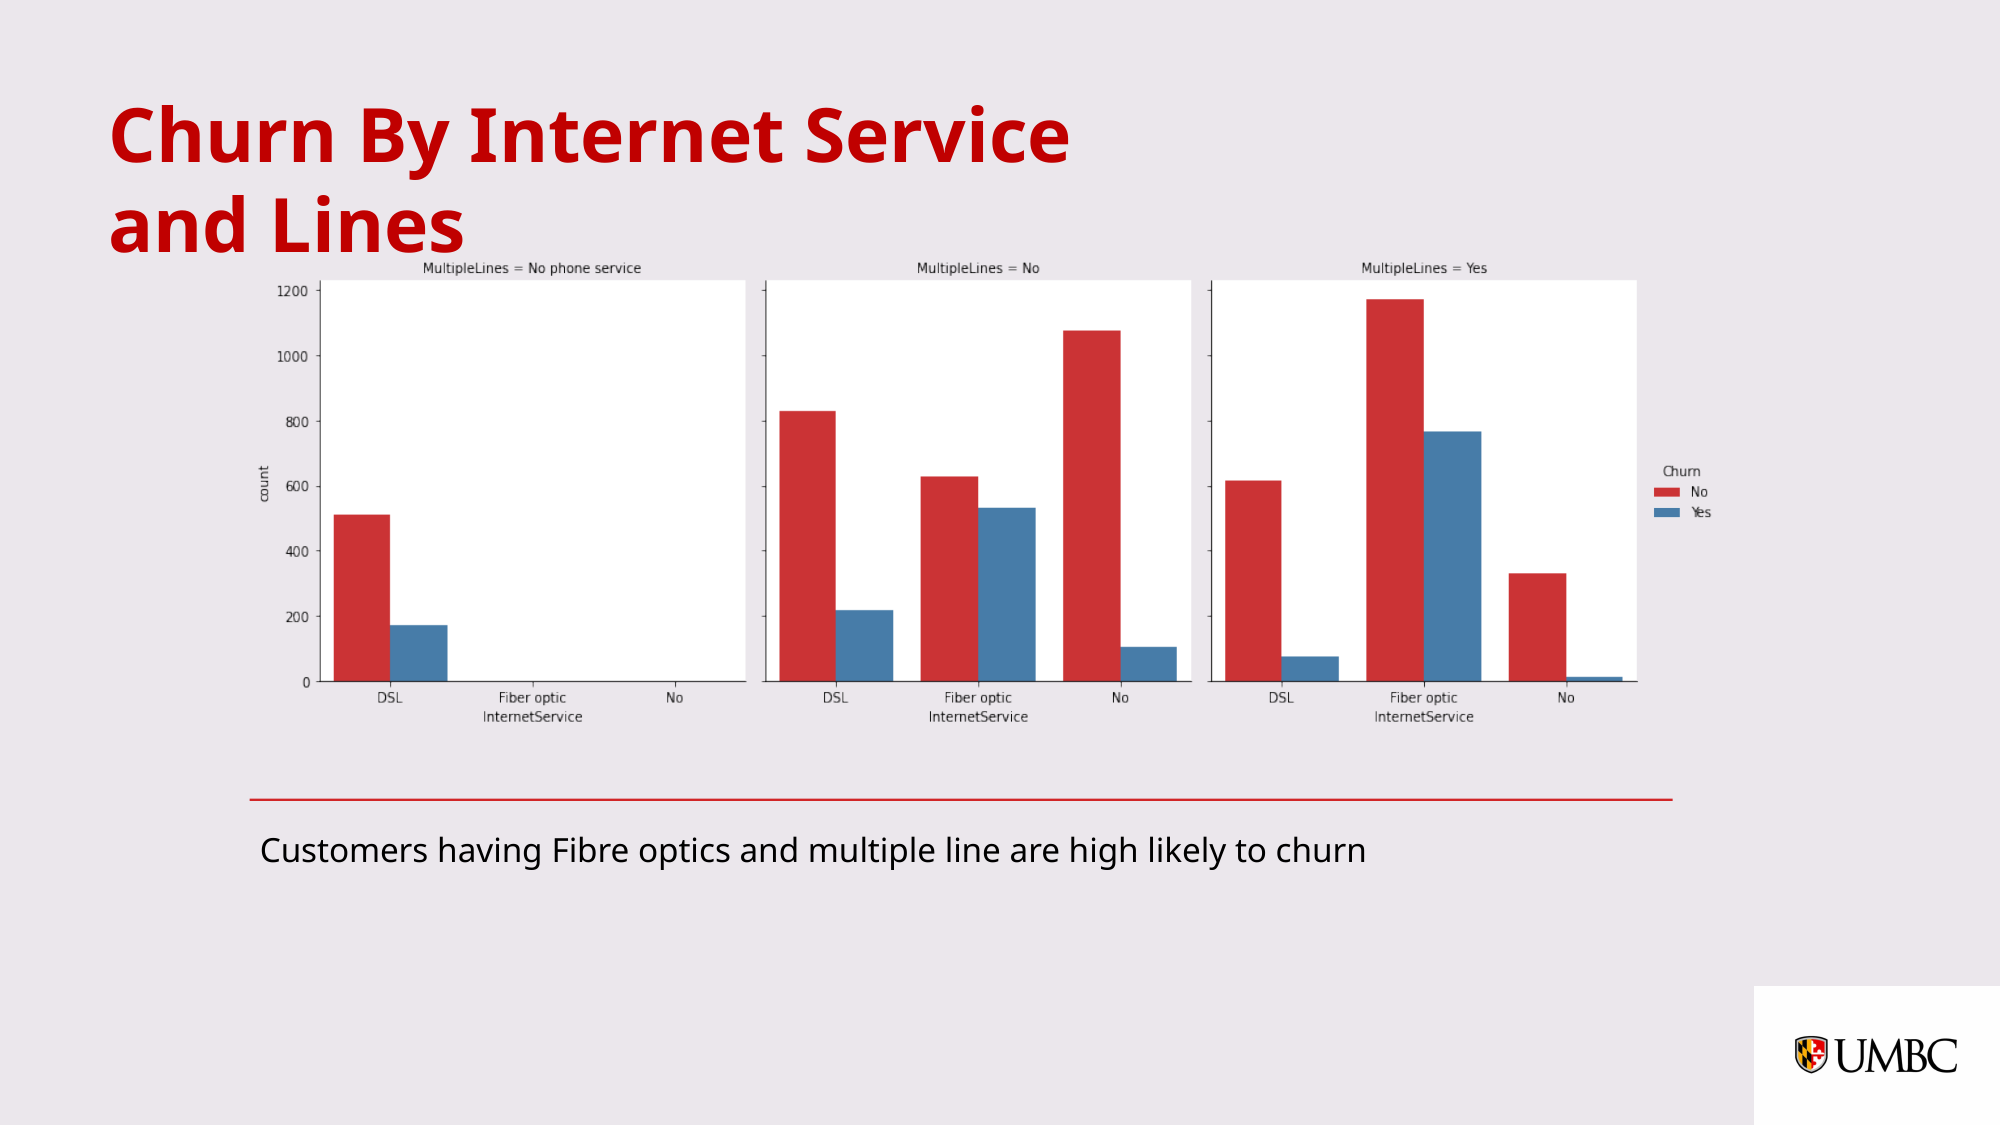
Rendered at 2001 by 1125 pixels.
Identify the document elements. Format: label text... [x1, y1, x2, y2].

text_box Churn By Internet Service and Lines [93, 79, 1095, 275]
picture [1754, 986, 2000, 1125]
picture [249, 253, 1722, 733]
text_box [249, 799, 1673, 1019]
